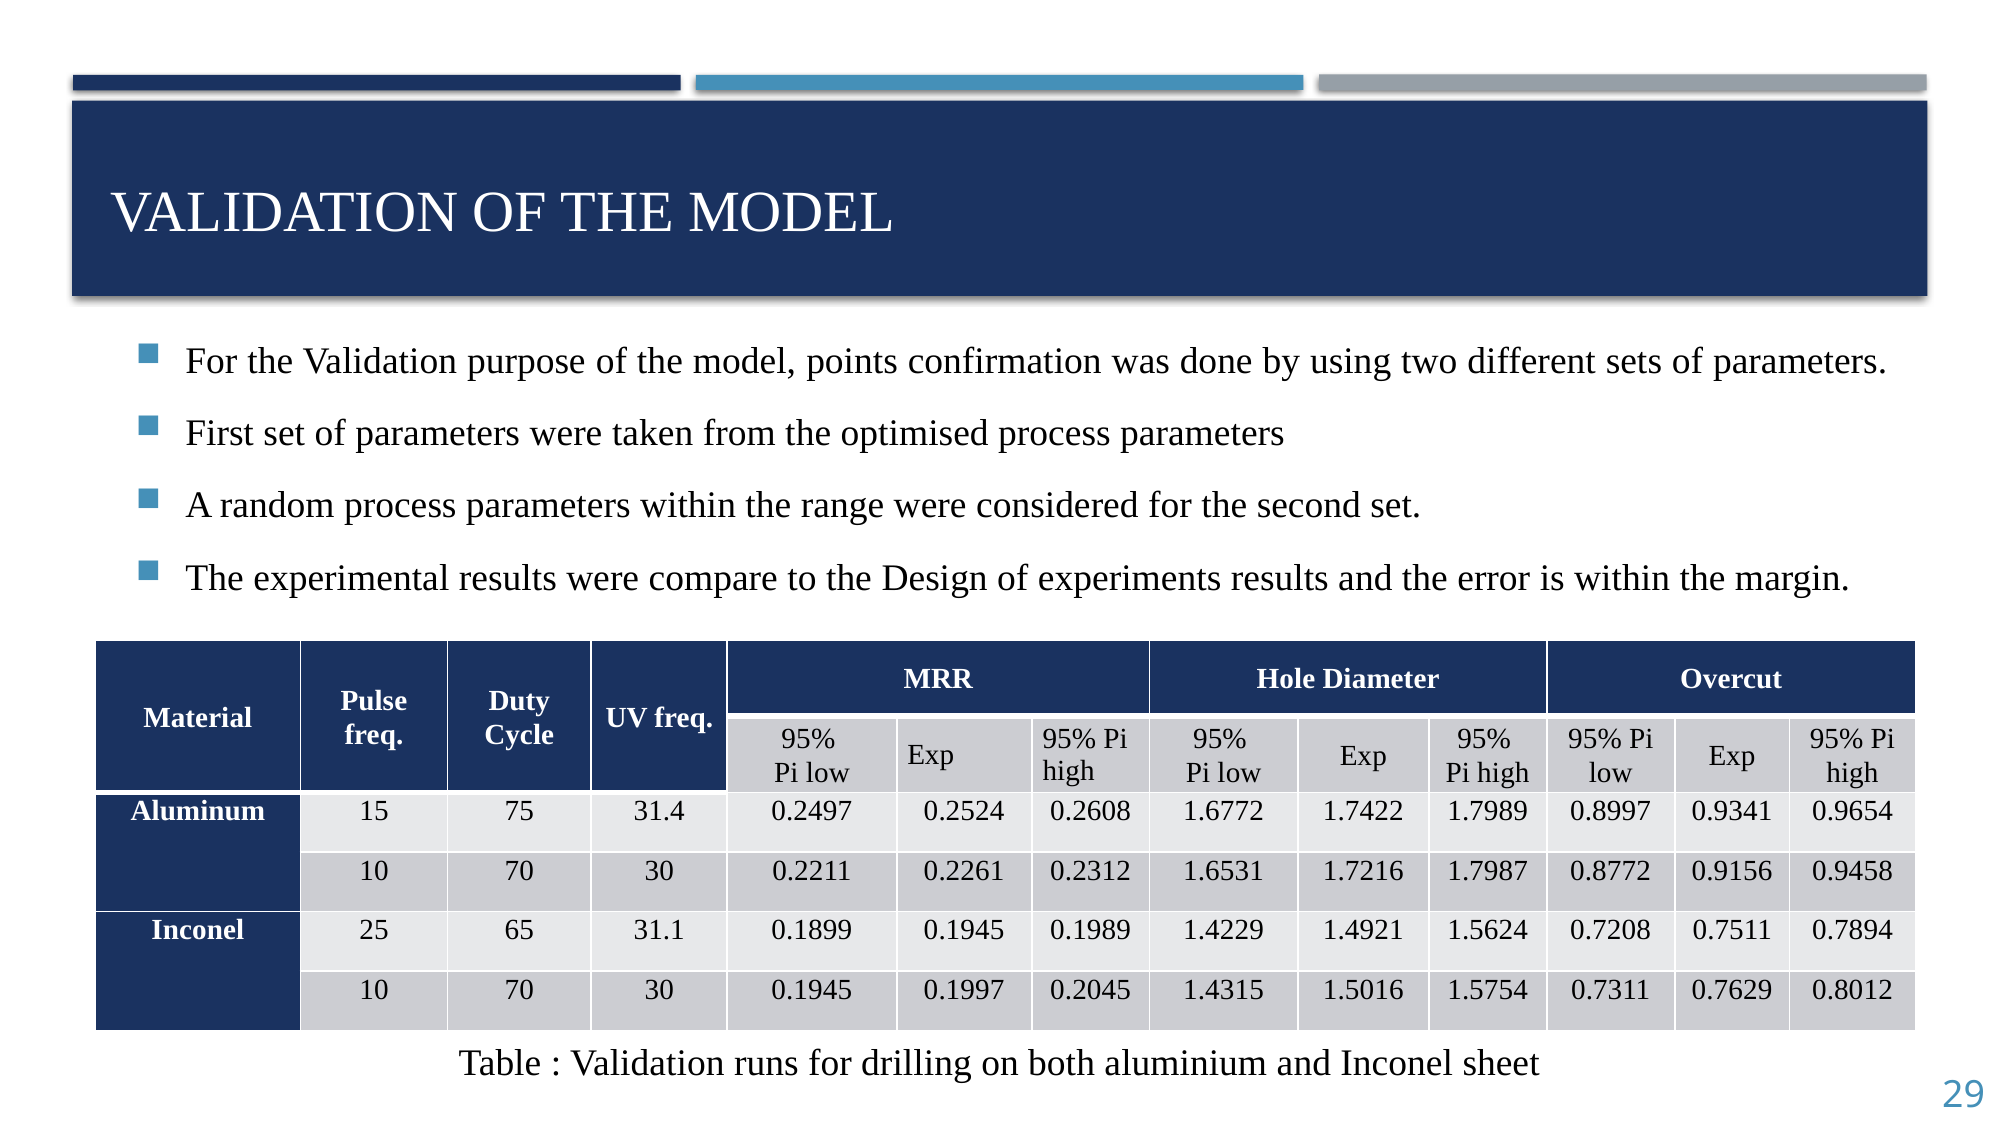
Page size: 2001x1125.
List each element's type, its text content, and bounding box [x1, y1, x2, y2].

table_cell Inconel [96, 912, 300, 1030]
table_cell 1.4229 [1150, 912, 1297, 970]
table_cell 0.7208 [1548, 912, 1674, 970]
table_cell 95% Pi high [1790, 719, 1915, 792]
table_cell 0.2211 [728, 853, 896, 911]
table_cell Aluminum [96, 795, 300, 911]
table_cell 1.7987 [1430, 853, 1546, 911]
table_cell 0.8012 [1790, 972, 1915, 1030]
table_cell 0.9156 [1676, 853, 1789, 911]
table_cell 1.5016 [1299, 972, 1428, 1030]
table_cell 1.5624 [1430, 912, 1546, 970]
table_header Overcut [1548, 641, 1915, 713]
table_cell 0.1945 [728, 972, 896, 1030]
table_cell 10 [301, 853, 447, 911]
table_header MRR [728, 641, 1149, 713]
title Validation of the model [95, 84, 1905, 251]
table_cell 95% Pi low [728, 719, 896, 792]
table_cell 0.2045 [1033, 972, 1149, 1030]
table_cell 0.7894 [1790, 912, 1915, 970]
list For the Validation purpose of the model, points confirmation was done by using two different sets of parameters. First set of parameters were taken from the optimised process parameters A random process parameters within the range were considered for the second set. The experimental results were compare to the Design of experiments results and the error is within the margin. [95, 310, 1905, 639]
table_cell 1.7216 [1299, 853, 1428, 911]
table_cell Exp [898, 719, 1031, 792]
table_cell 1.6531 [1150, 853, 1297, 911]
table_cell 31.1 [592, 912, 726, 970]
table_cell 0.1989 [1033, 912, 1149, 970]
table_header UV freq. [592, 641, 726, 790]
table_cell 25 [301, 912, 447, 970]
table_cell 0.2497 [728, 793, 896, 851]
table_cell 65 [448, 912, 590, 970]
table_cell 0.7629 [1676, 972, 1789, 1030]
table_cell 1.7422 [1299, 793, 1428, 851]
table_cell 31.4 [592, 795, 726, 851]
table_cell Exp [1676, 719, 1789, 792]
table_cell 0.9458 [1790, 853, 1915, 911]
table_cell 0.7311 [1548, 972, 1674, 1030]
table_header Duty Cycle [448, 641, 590, 790]
slide_number 29 [1827, 1065, 2000, 1125]
table_cell 70 [448, 853, 590, 911]
table_cell 0.1945 [898, 912, 1031, 970]
table_cell 0.8997 [1548, 793, 1674, 851]
table_cell 0.2524 [898, 793, 1031, 851]
table_cell 95% Pi high [1430, 719, 1546, 792]
table_header Hole Diameter [1150, 641, 1546, 713]
table_header Pulse freq. [301, 641, 447, 790]
table_cell 1.7989 [1430, 793, 1546, 851]
table_cell 15 [301, 795, 447, 851]
table_cell 0.9654 [1790, 793, 1915, 851]
table_cell 0.1899 [728, 912, 896, 970]
table_cell 95% Pi high [1033, 719, 1149, 792]
table_cell 0.2312 [1033, 853, 1149, 911]
table_cell 1.4315 [1150, 972, 1297, 1030]
table_cell 10 [301, 972, 447, 1030]
table_header Material [96, 641, 300, 790]
table_cell 75 [448, 795, 590, 851]
table_cell 30 [592, 853, 726, 911]
table_cell 30 [592, 972, 726, 1030]
table_cell 0.7511 [1676, 912, 1789, 970]
table_cell 0.1997 [898, 972, 1031, 1030]
table_cell 70 [448, 972, 590, 1030]
table_cell Exp [1299, 719, 1428, 792]
text_box Table : Validation runs for drilling on both aluminium and Inconel sheet [443, 1030, 1556, 1091]
table_cell 0.2261 [898, 853, 1031, 911]
table_cell 0.9341 [1676, 793, 1789, 851]
table_cell 1.5754 [1430, 972, 1546, 1030]
table_cell 0.2608 [1033, 793, 1149, 851]
table_cell 1.6772 [1150, 793, 1297, 851]
table_cell 1.4921 [1299, 912, 1428, 970]
table_cell 95% Pi low [1548, 719, 1674, 792]
table_cell 95% Pi low [1150, 719, 1297, 792]
table_cell 0.8772 [1548, 853, 1674, 911]
